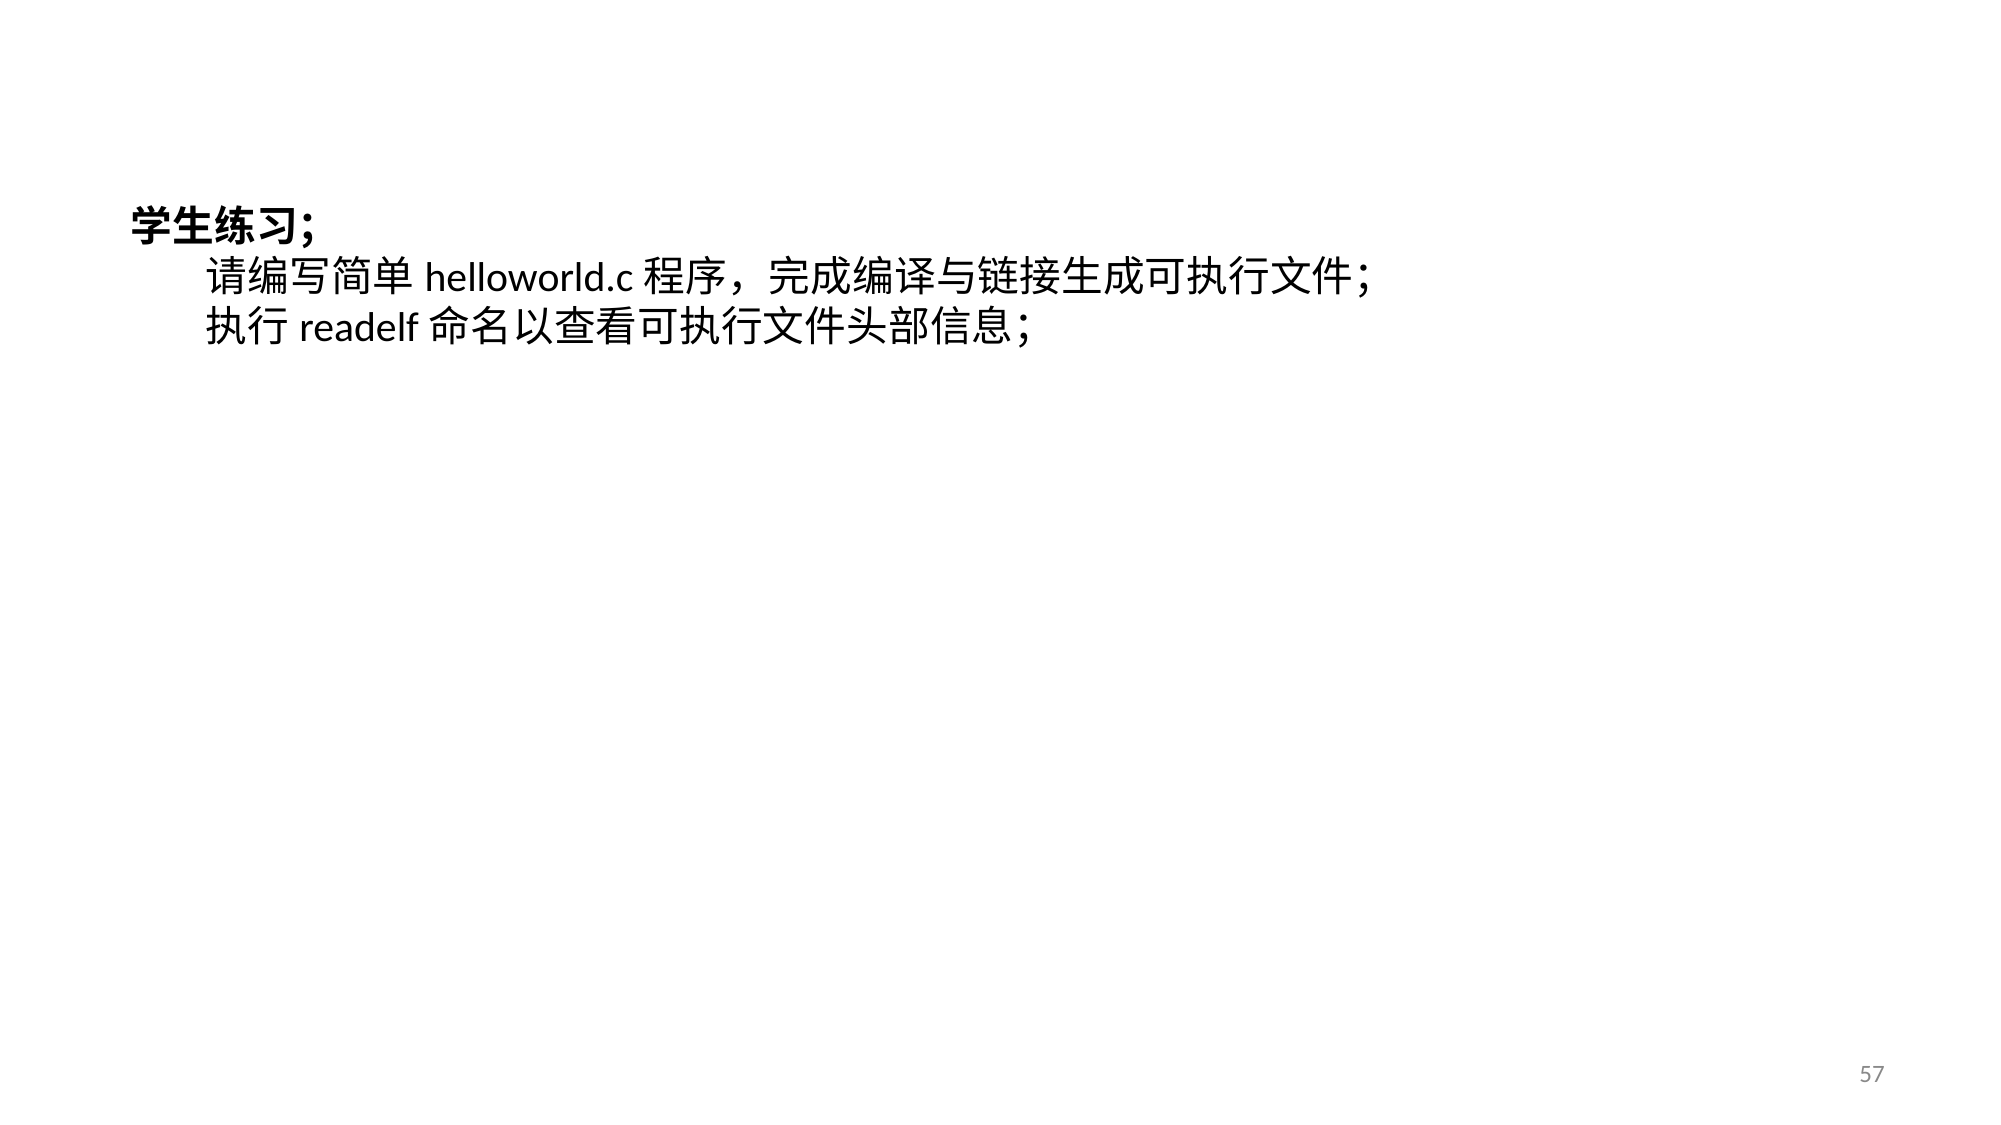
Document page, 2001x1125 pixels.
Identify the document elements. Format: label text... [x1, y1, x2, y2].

slide_number 57 [1433, 1042, 1900, 1103]
text_box 学生练习； 请编写简单helloworld.c程序，完成编译与链接生成可执行文件； 执行readelf命名以查看可执行文件头部信息； [116, 142, 1849, 408]
